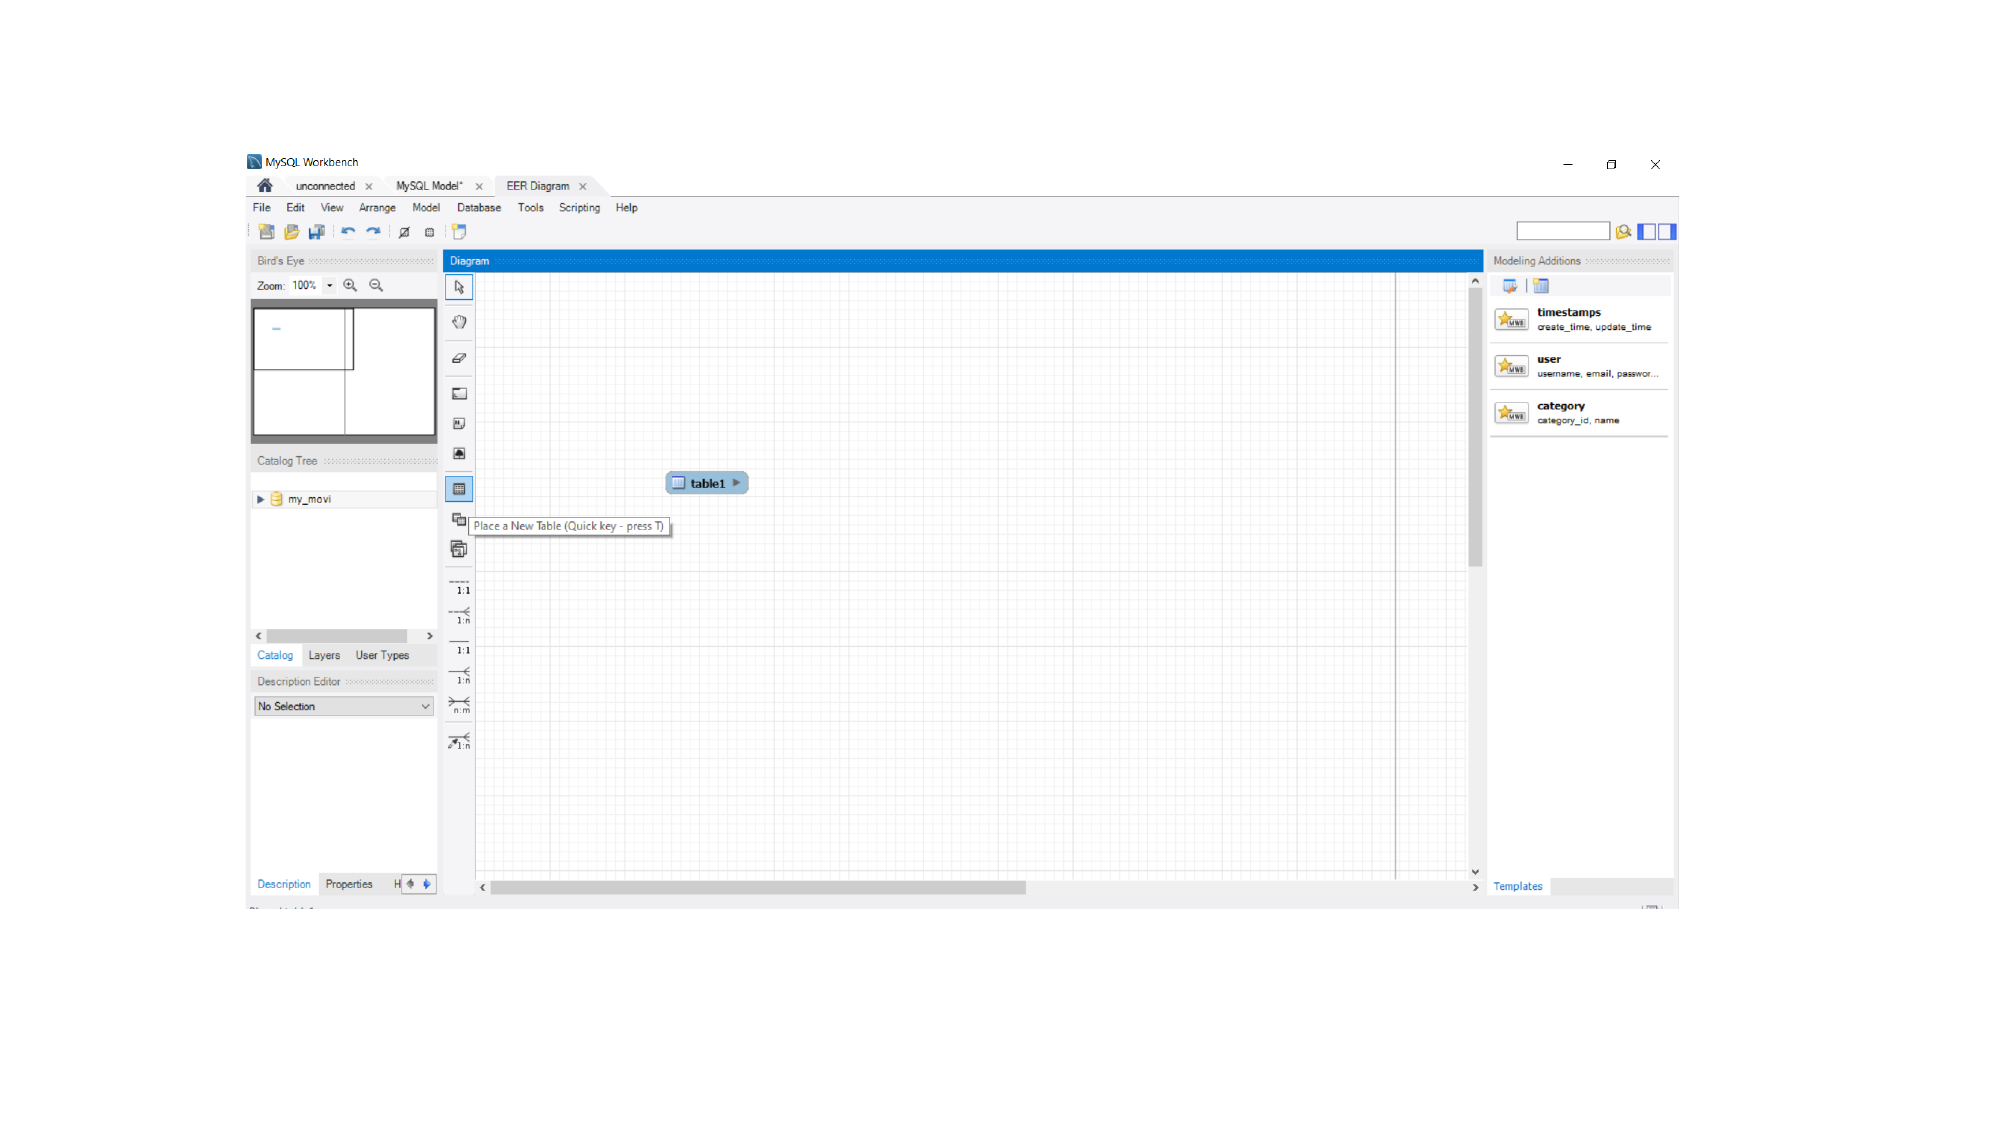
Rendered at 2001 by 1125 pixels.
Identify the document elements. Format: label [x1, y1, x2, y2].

picture [245, 151, 1679, 909]
